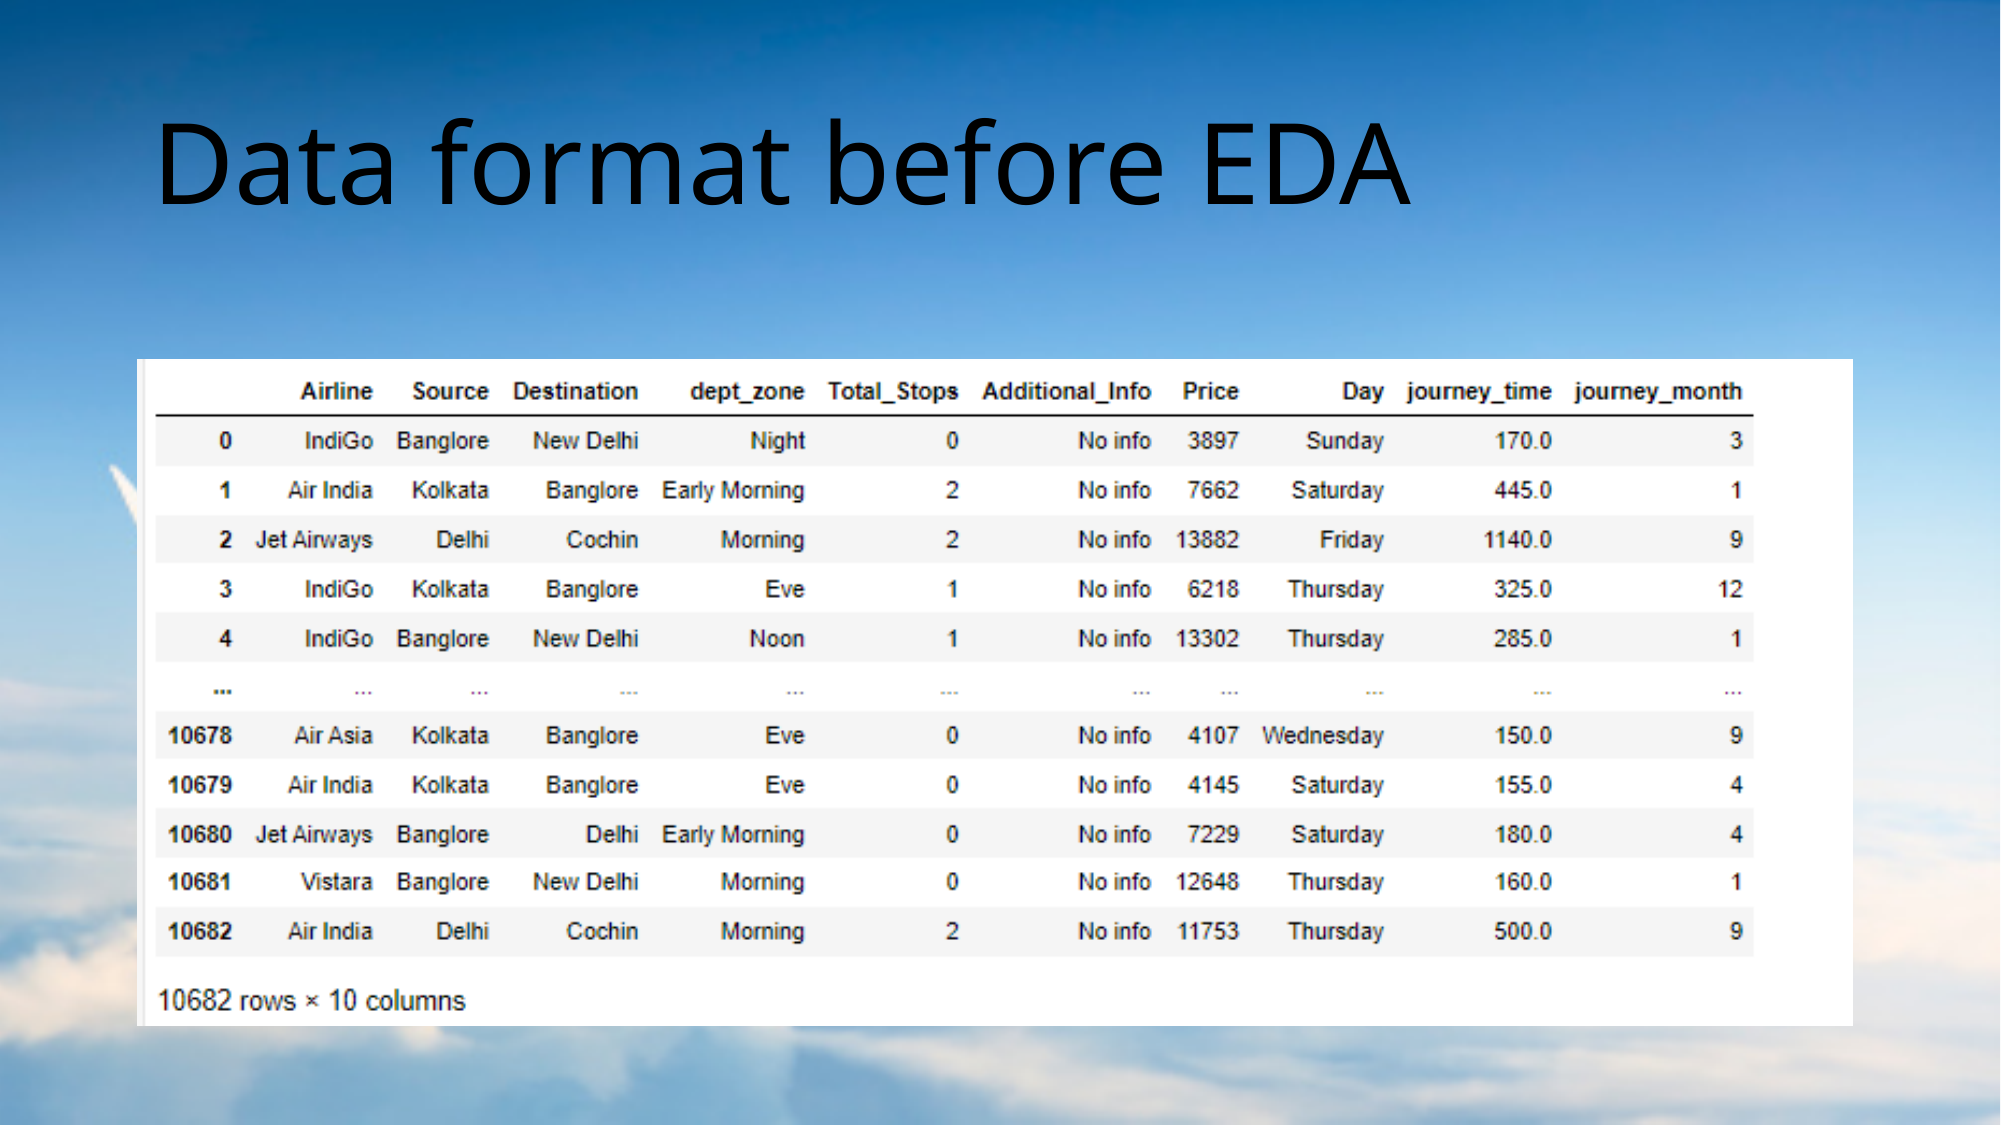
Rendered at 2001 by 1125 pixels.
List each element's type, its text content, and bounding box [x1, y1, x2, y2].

picture [0, 0, 2001, 1125]
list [137, 359, 1853, 1026]
title Data format before EDA [137, 59, 1863, 278]
